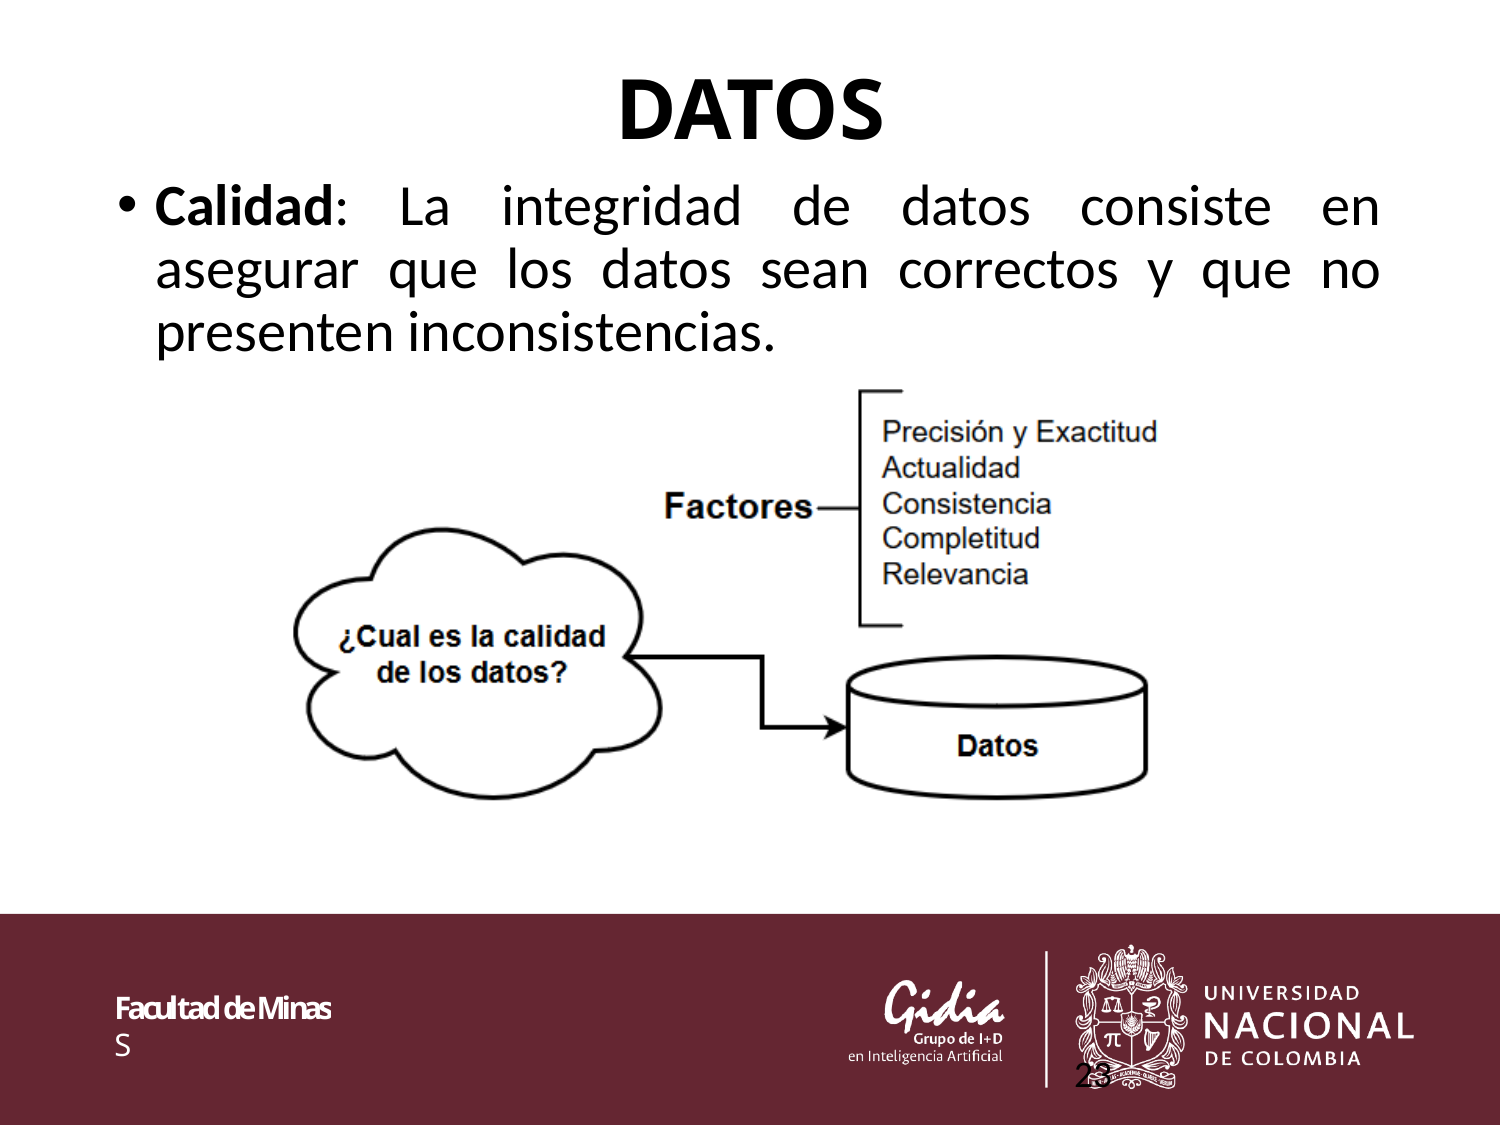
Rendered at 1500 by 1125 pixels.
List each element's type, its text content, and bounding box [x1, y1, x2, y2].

picture [773, 933, 1493, 1105]
title DATOS [103, 59, 1397, 167]
list Calidad: La integridad de datos consiste en asegurar que los datos sean correctos y que no presenten inconsistencias. [103, 167, 1397, 689]
picture [267, 389, 1178, 816]
slide_number 23 [1059, 1042, 1397, 1103]
